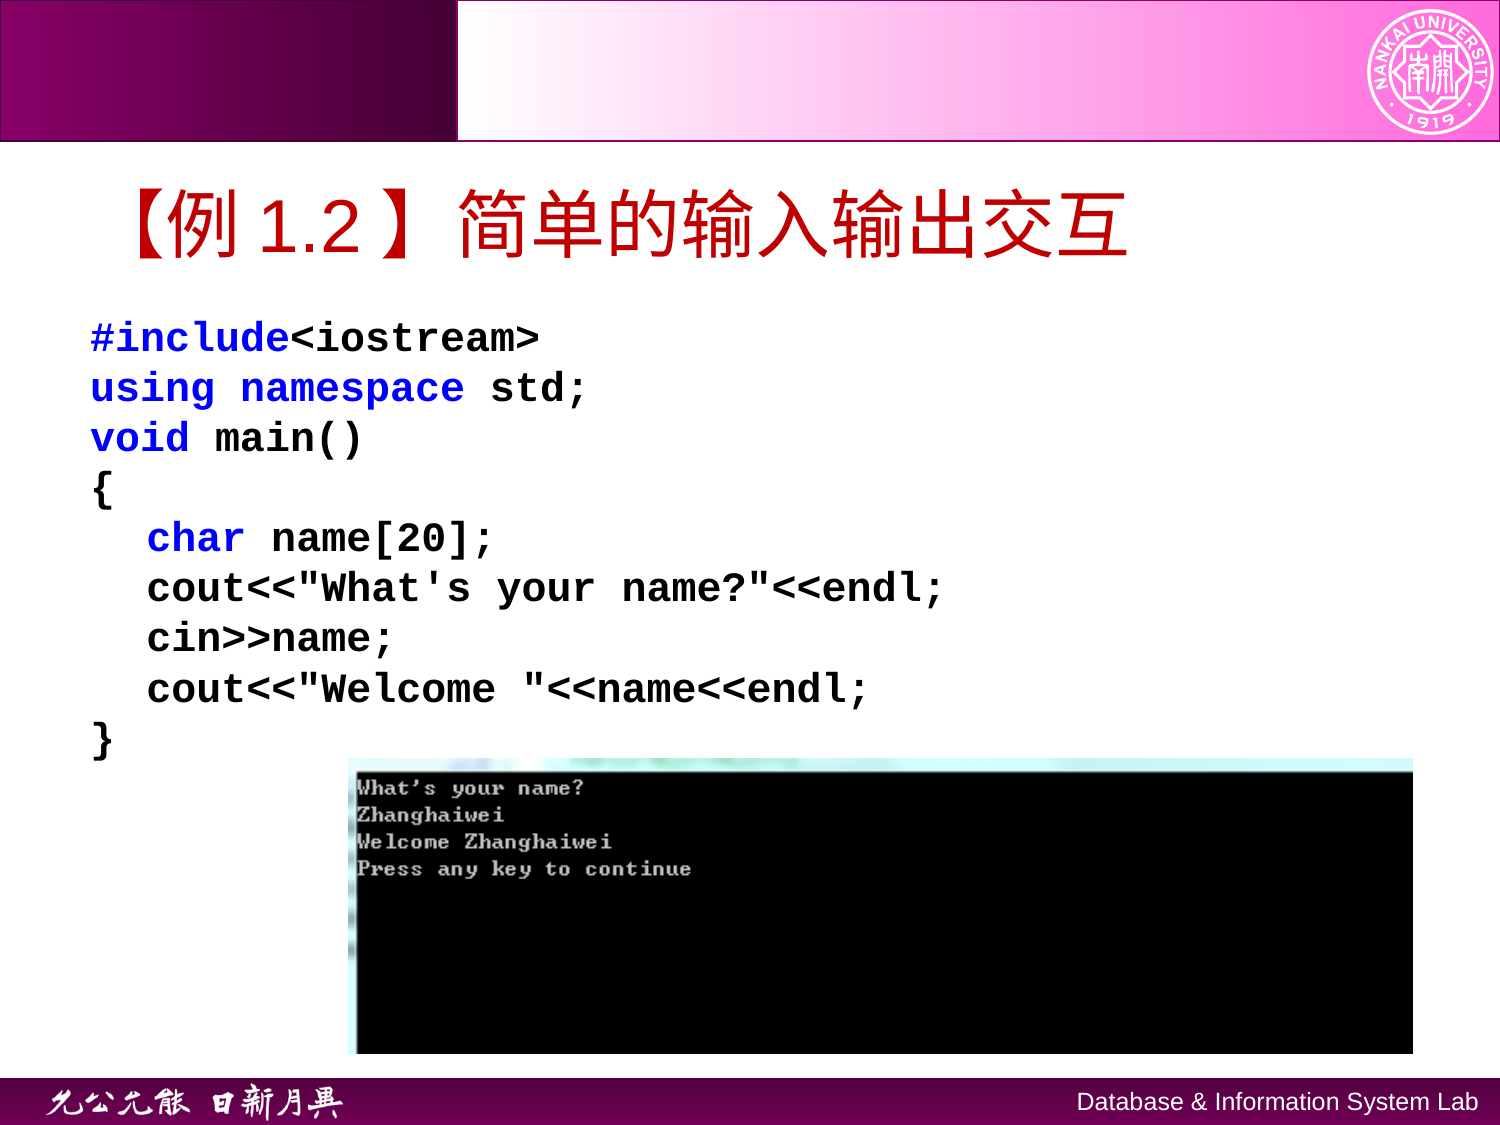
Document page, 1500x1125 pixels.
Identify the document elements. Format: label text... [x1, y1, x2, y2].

list #include<iostream> using namespace std; void main() { char name[20]; cout<<"What's your name?"<<endl; cin>>name; cout<<"Welcome "<<name<<endl; } [74, 302, 1426, 859]
picture [35, 1081, 356, 1122]
picture [348, 758, 1413, 1054]
title 【例1.2】简单的输入输出交互 [74, 163, 1426, 282]
